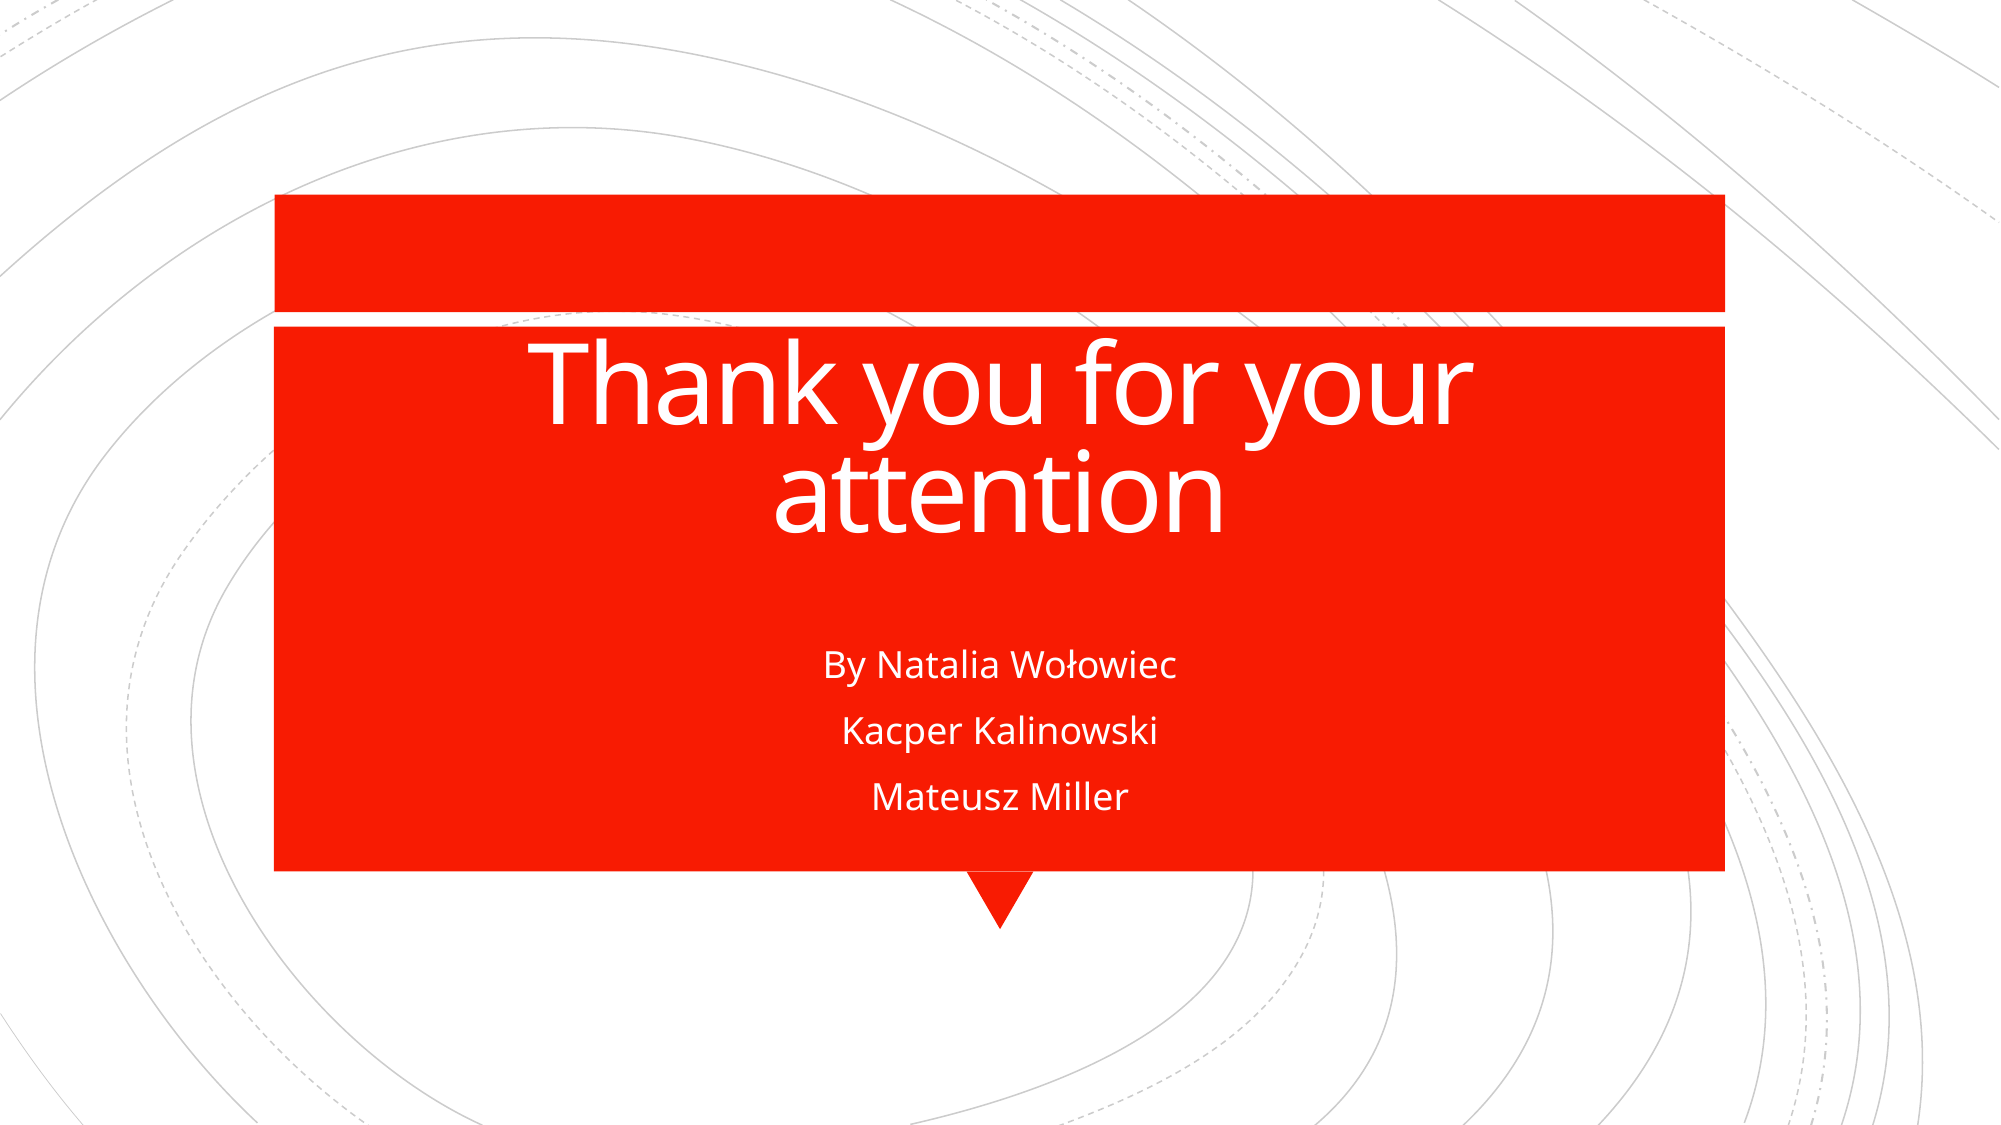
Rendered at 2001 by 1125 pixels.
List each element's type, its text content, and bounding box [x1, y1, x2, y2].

title Thank you for your attention [288, 267, 1713, 555]
subtitle By Natalia Wołowiec Kacper Kalinowski Mateusz Miller [288, 640, 1712, 858]
